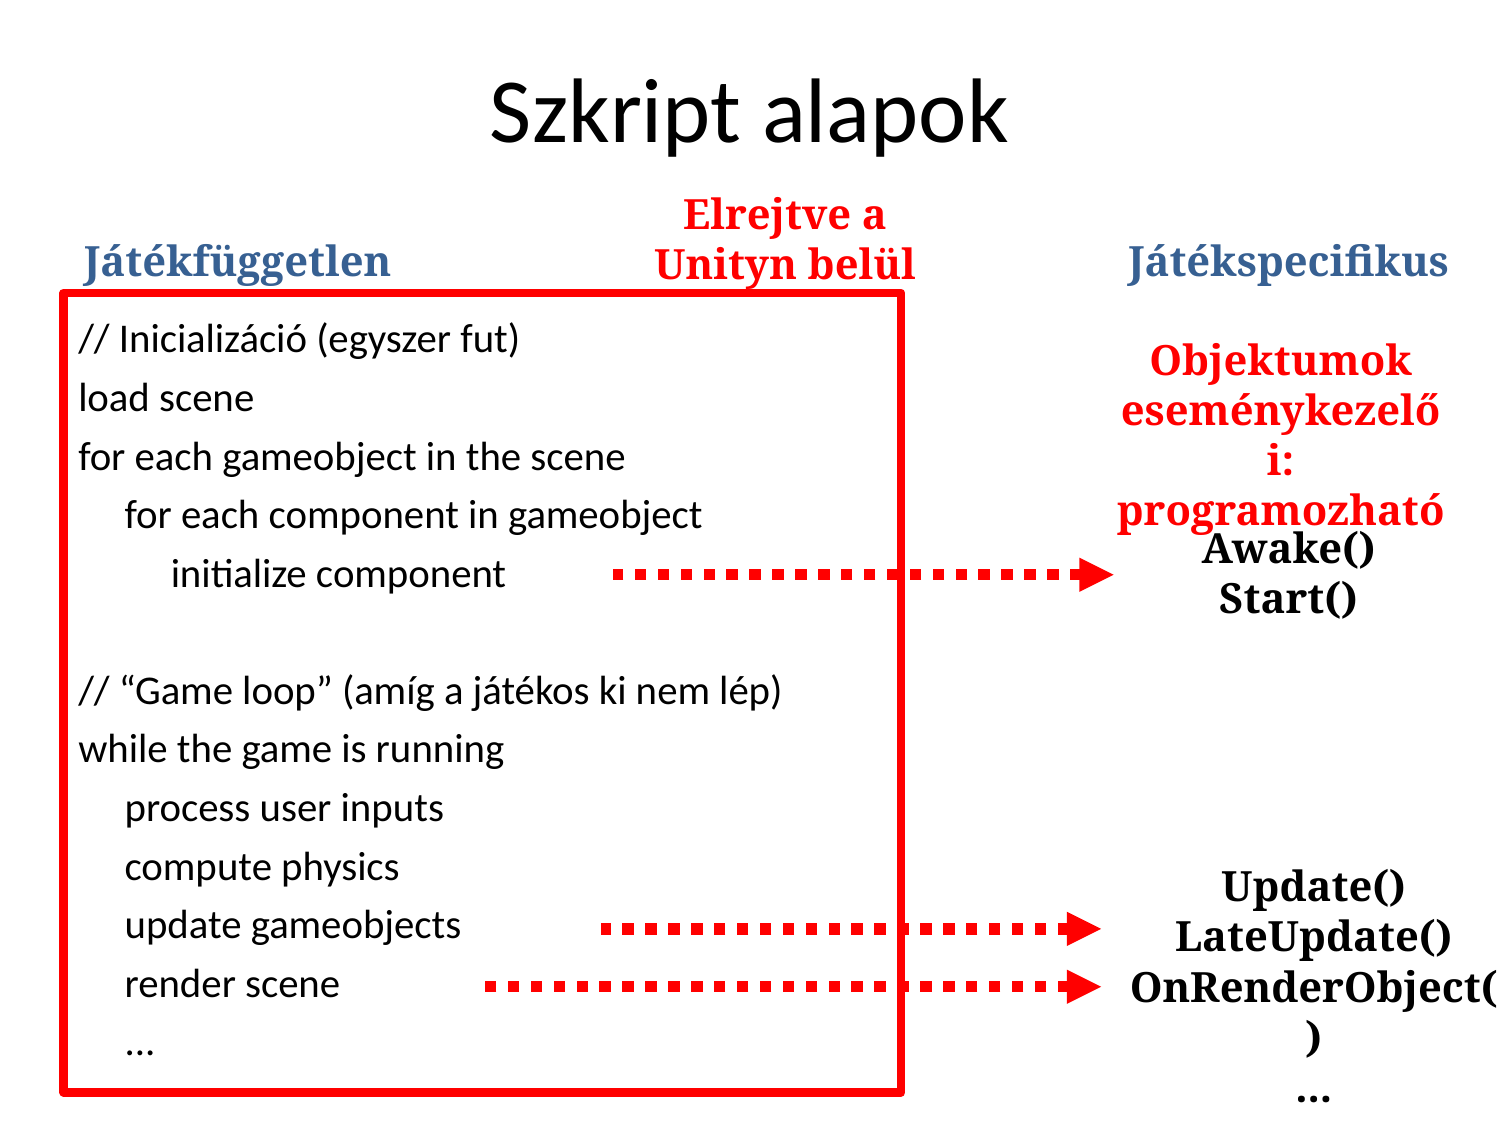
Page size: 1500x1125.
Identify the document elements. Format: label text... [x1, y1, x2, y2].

text_box [62, 291, 903, 1094]
title Szkript alapok [75, 12, 1425, 200]
text_box Elrejtve a Unityn belül [637, 180, 933, 296]
text_box Objektumok eseménykezelői: programozható [1098, 326, 1463, 542]
text_box Update() LateUpdate() OnRenderObject() ... [1113, 852, 1500, 1118]
text_box Awake() Start() [1176, 542, 1402, 629]
text_box Játékfüggetlen [62, 227, 413, 293]
text_box Játékspecifikus [1032, 227, 1500, 293]
text_box // Inicializáció (egyszer fut) load scene for each gameobject in the scene for each component in gameobject initialize component // “Game loop” (amíg a játékos ki nem lép) while the game is running process user inputs compute physics update gameobjects render scene ... [903, 310, 1414, 1081]
